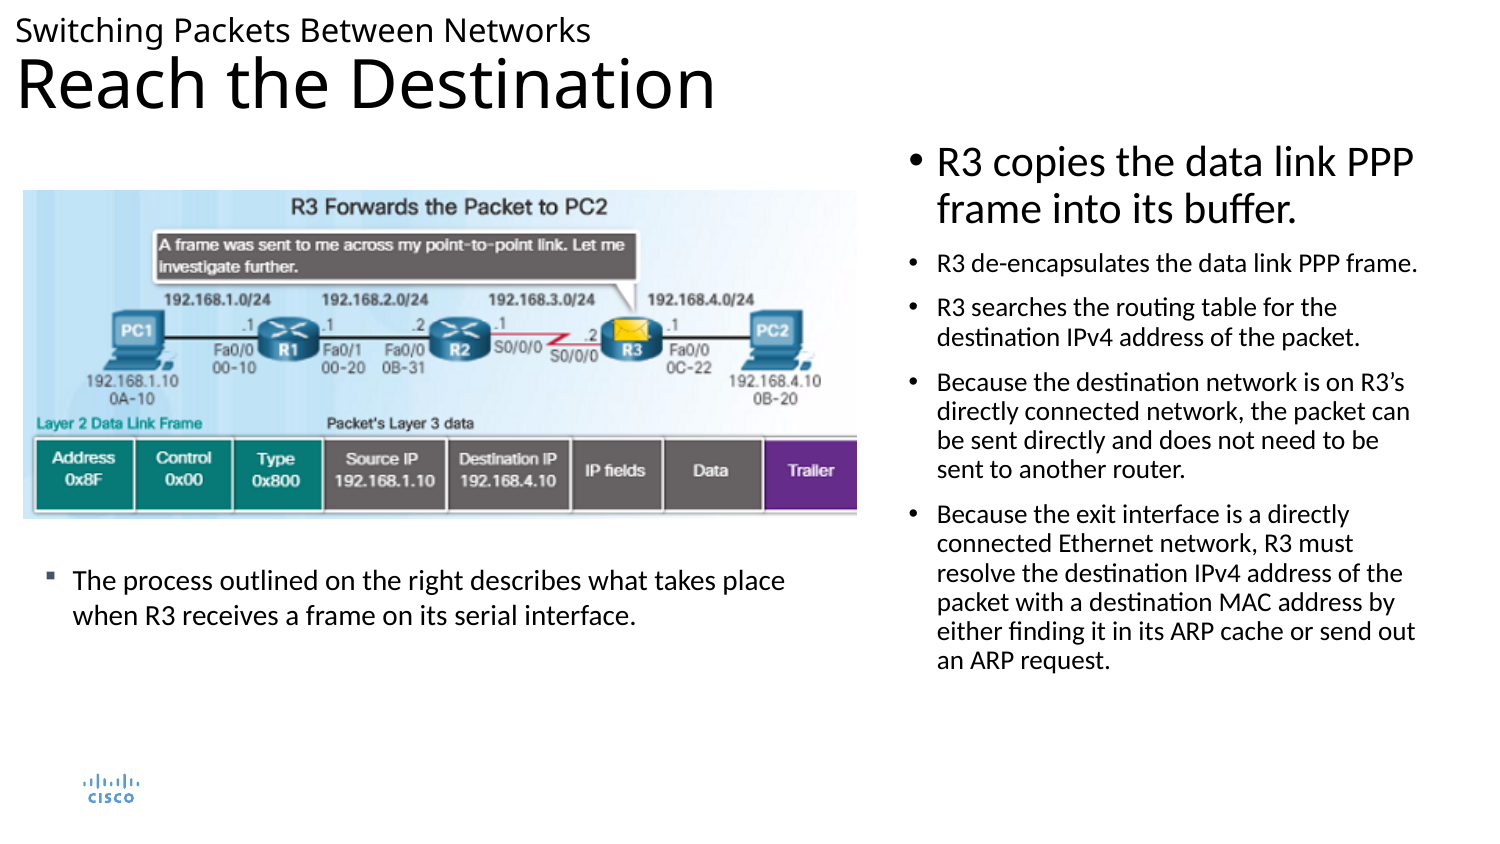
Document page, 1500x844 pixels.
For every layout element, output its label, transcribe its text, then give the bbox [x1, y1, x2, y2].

list R3 copies the data link PPP frame into its buffer. R3 de-encapsulates the data link PPP frame. R3 searches the routing table for the destination IPv4 address of the packet. Because the destination network is on R3’s directly connected network, the packet can be sent directly and does not need to be sent to another router. Because the exit interface is a directly connected Ethernet network, R3 must resolve the destination IPv4 address of the packet with a destination MAC address by either finding it in its ARP cache or send out an ARP request. [893, 131, 1443, 798]
title Switching Packets Between Networks Reach the Destination [0, 6, 799, 131]
picture [23, 190, 857, 519]
text_box The process outlined on the right describes what takes place when R3 receives a frame on its serial interface. [29, 553, 863, 705]
